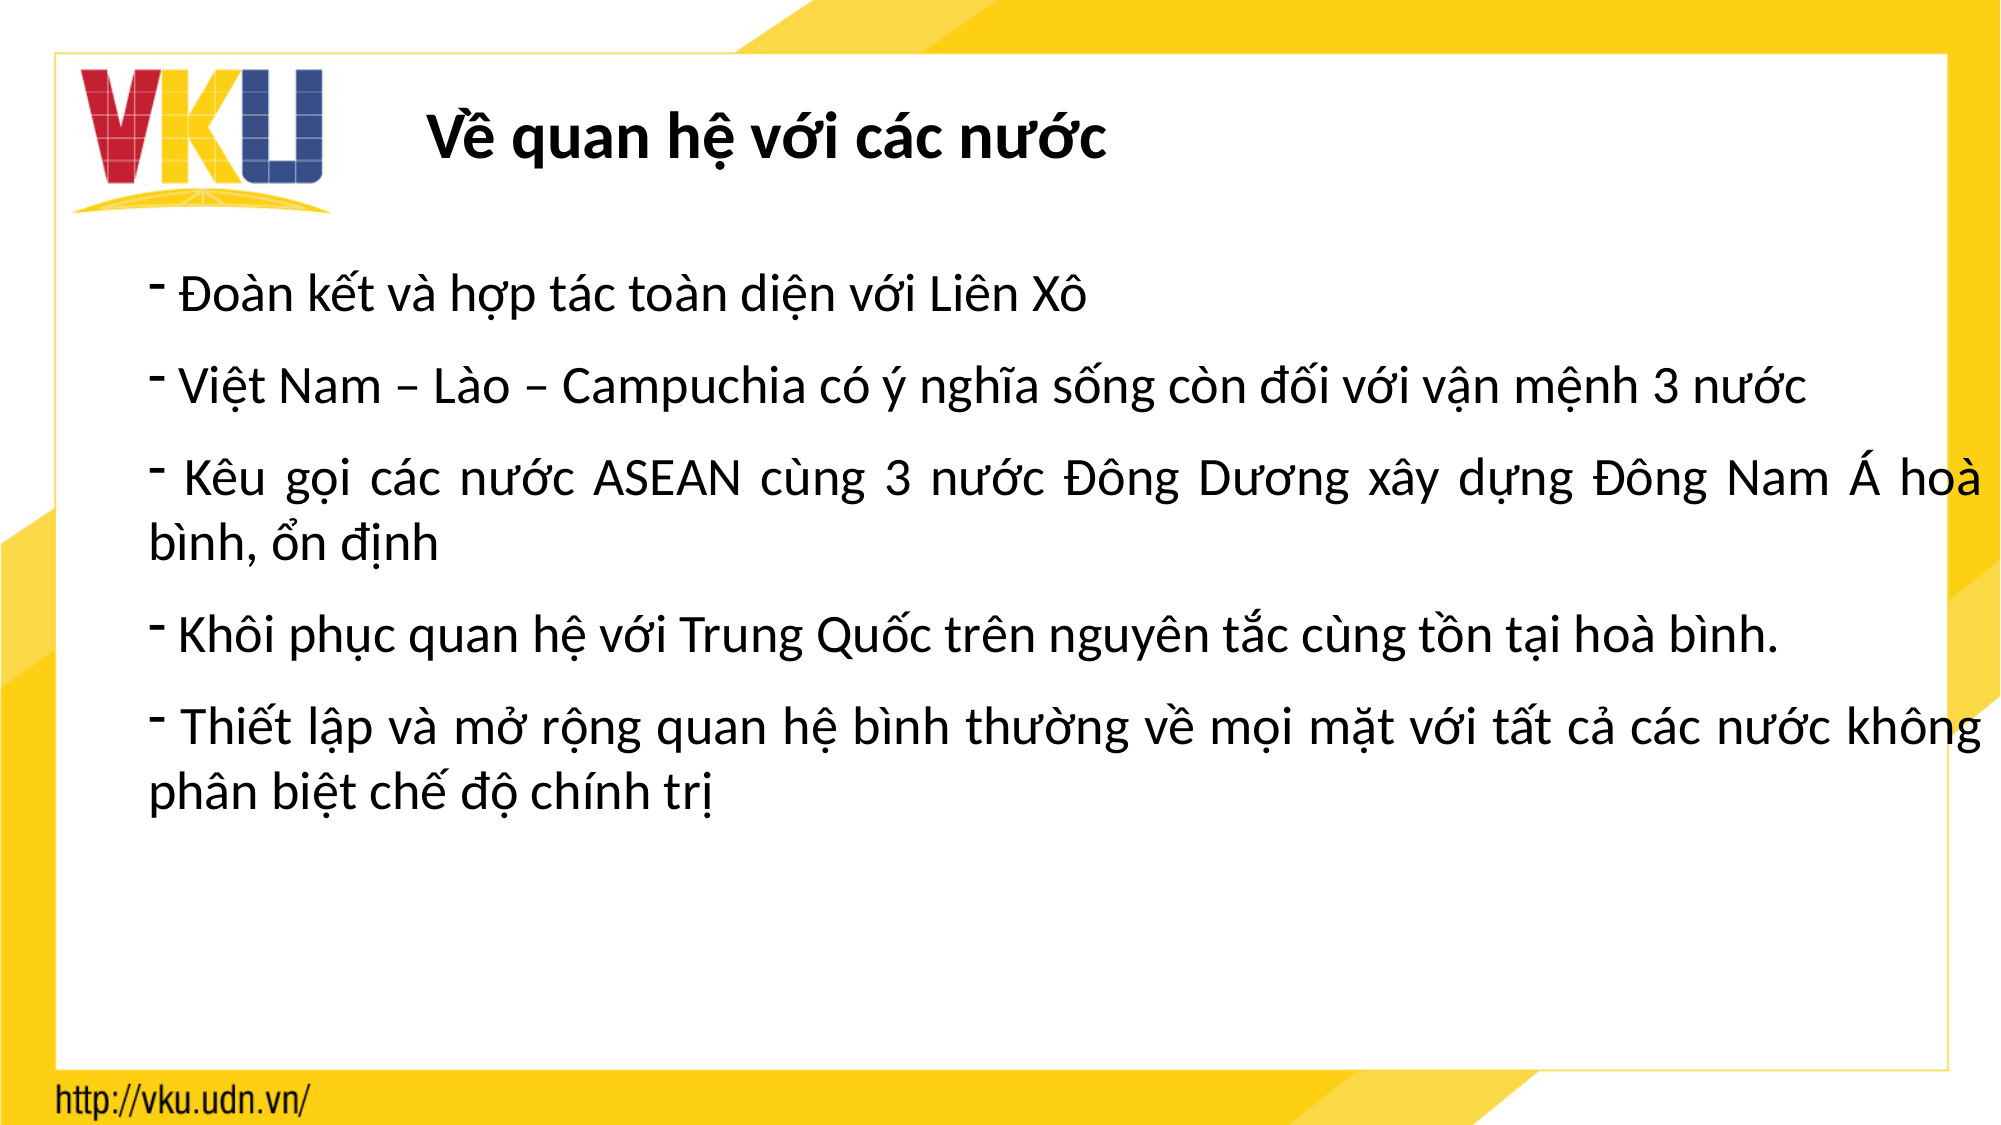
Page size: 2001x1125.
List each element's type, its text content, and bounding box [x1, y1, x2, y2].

text_box Về quan hệ với các nước [412, 84, 1763, 180]
picture [0, 0, 2001, 1125]
text_box Đoàn kết và hợp tác toàn diện với Liên Xô Việt Nam – Lào – Campuchia có ý nghĩa sống còn đối với vận mệnh 3 nước Kêu gọi các nước ASEAN cùng 3 nước Đông Dương xây dựng Đông Nam Á hoà bình, ổn định Khôi phục quan hệ với Trung Quốc trên nguyên tắc cùng tồn tại hoà bình. Thiết lập và mở rộng quan hệ bình thường về mọi mặt với tất cả các nước không phân biệt chế độ chính trị [133, 249, 2000, 828]
